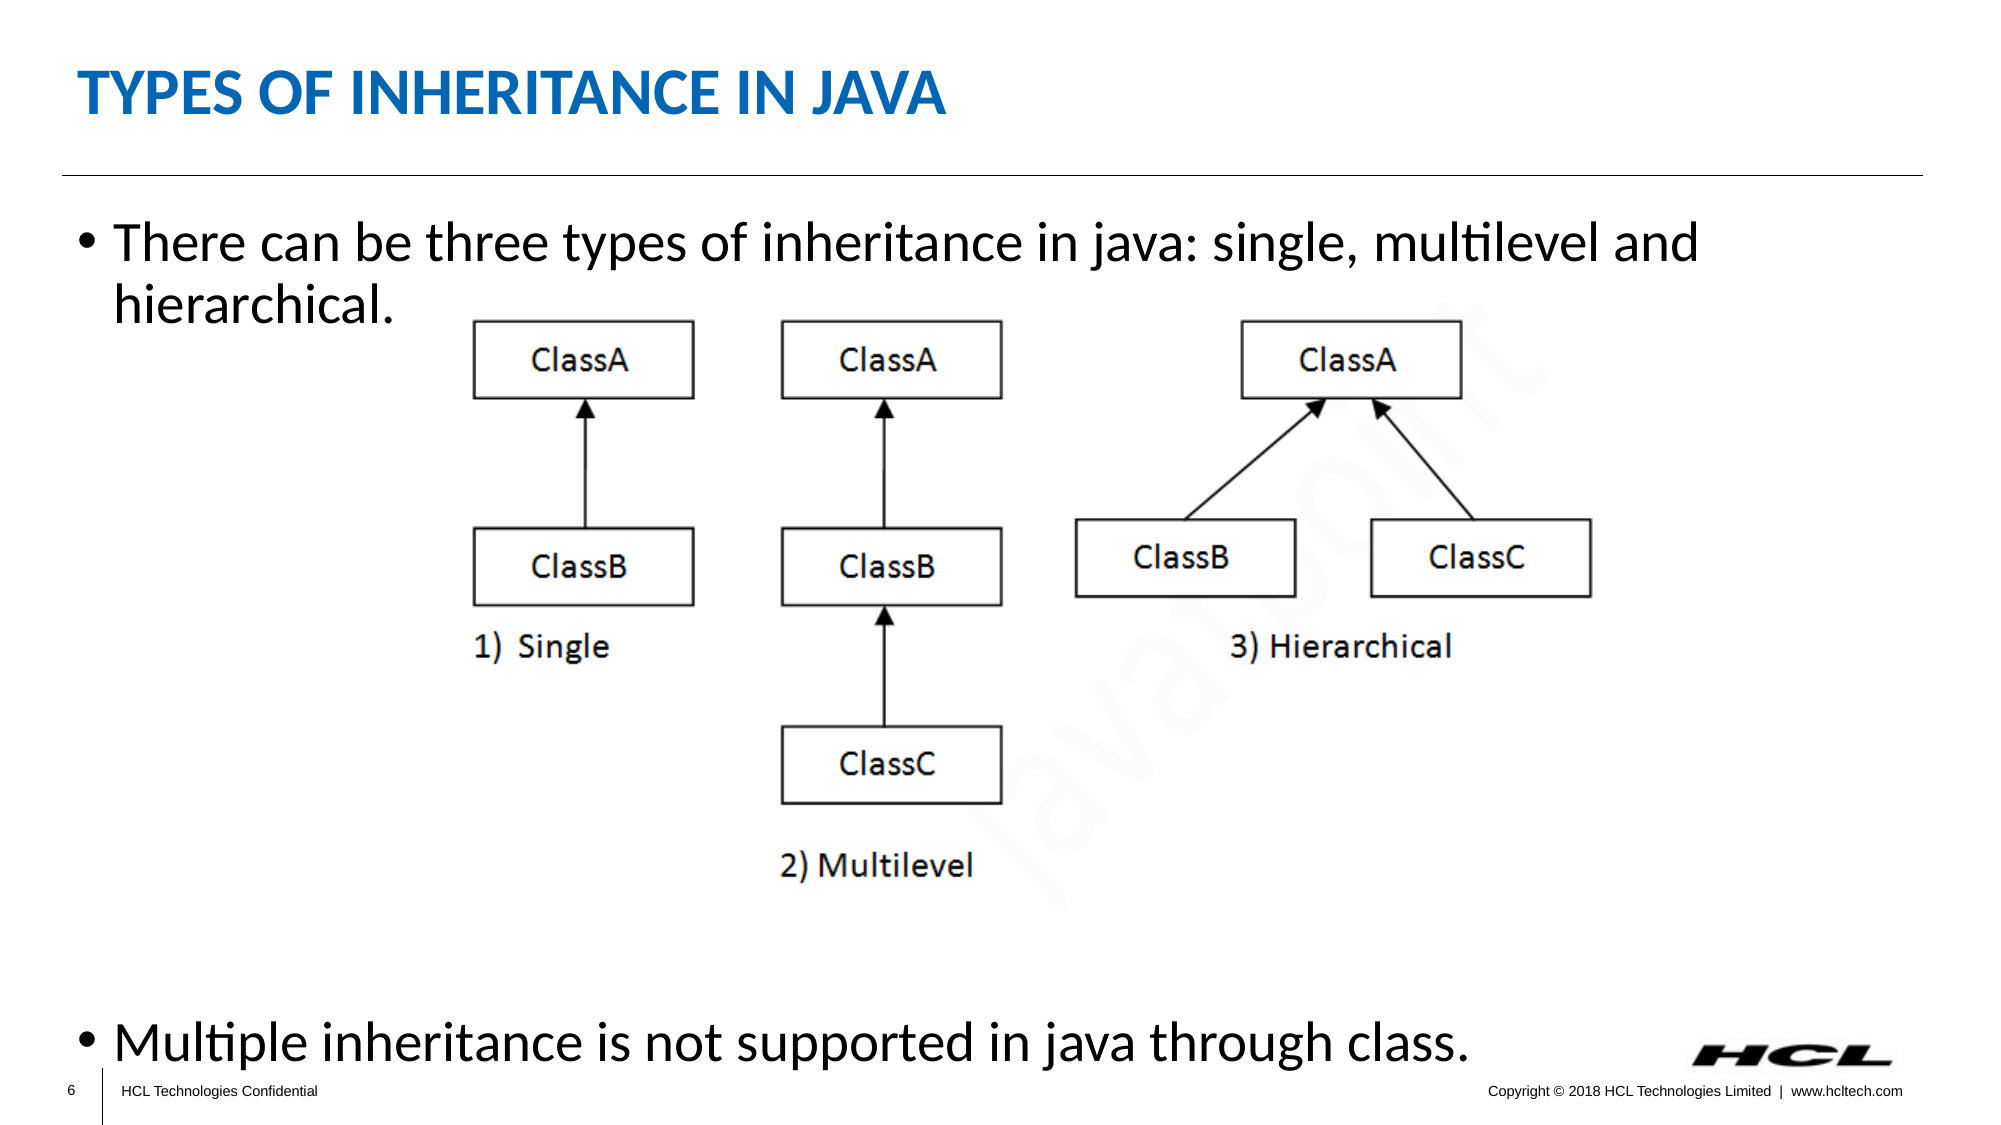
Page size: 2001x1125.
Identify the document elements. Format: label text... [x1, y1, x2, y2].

title Types of inheritance in java [62, 42, 1781, 144]
list There can be three types of inheritance in java: single, multilevel and hierarchical. Multiple inheritance is not supported in java through class. [62, 204, 1924, 1088]
picture [437, 287, 1610, 910]
